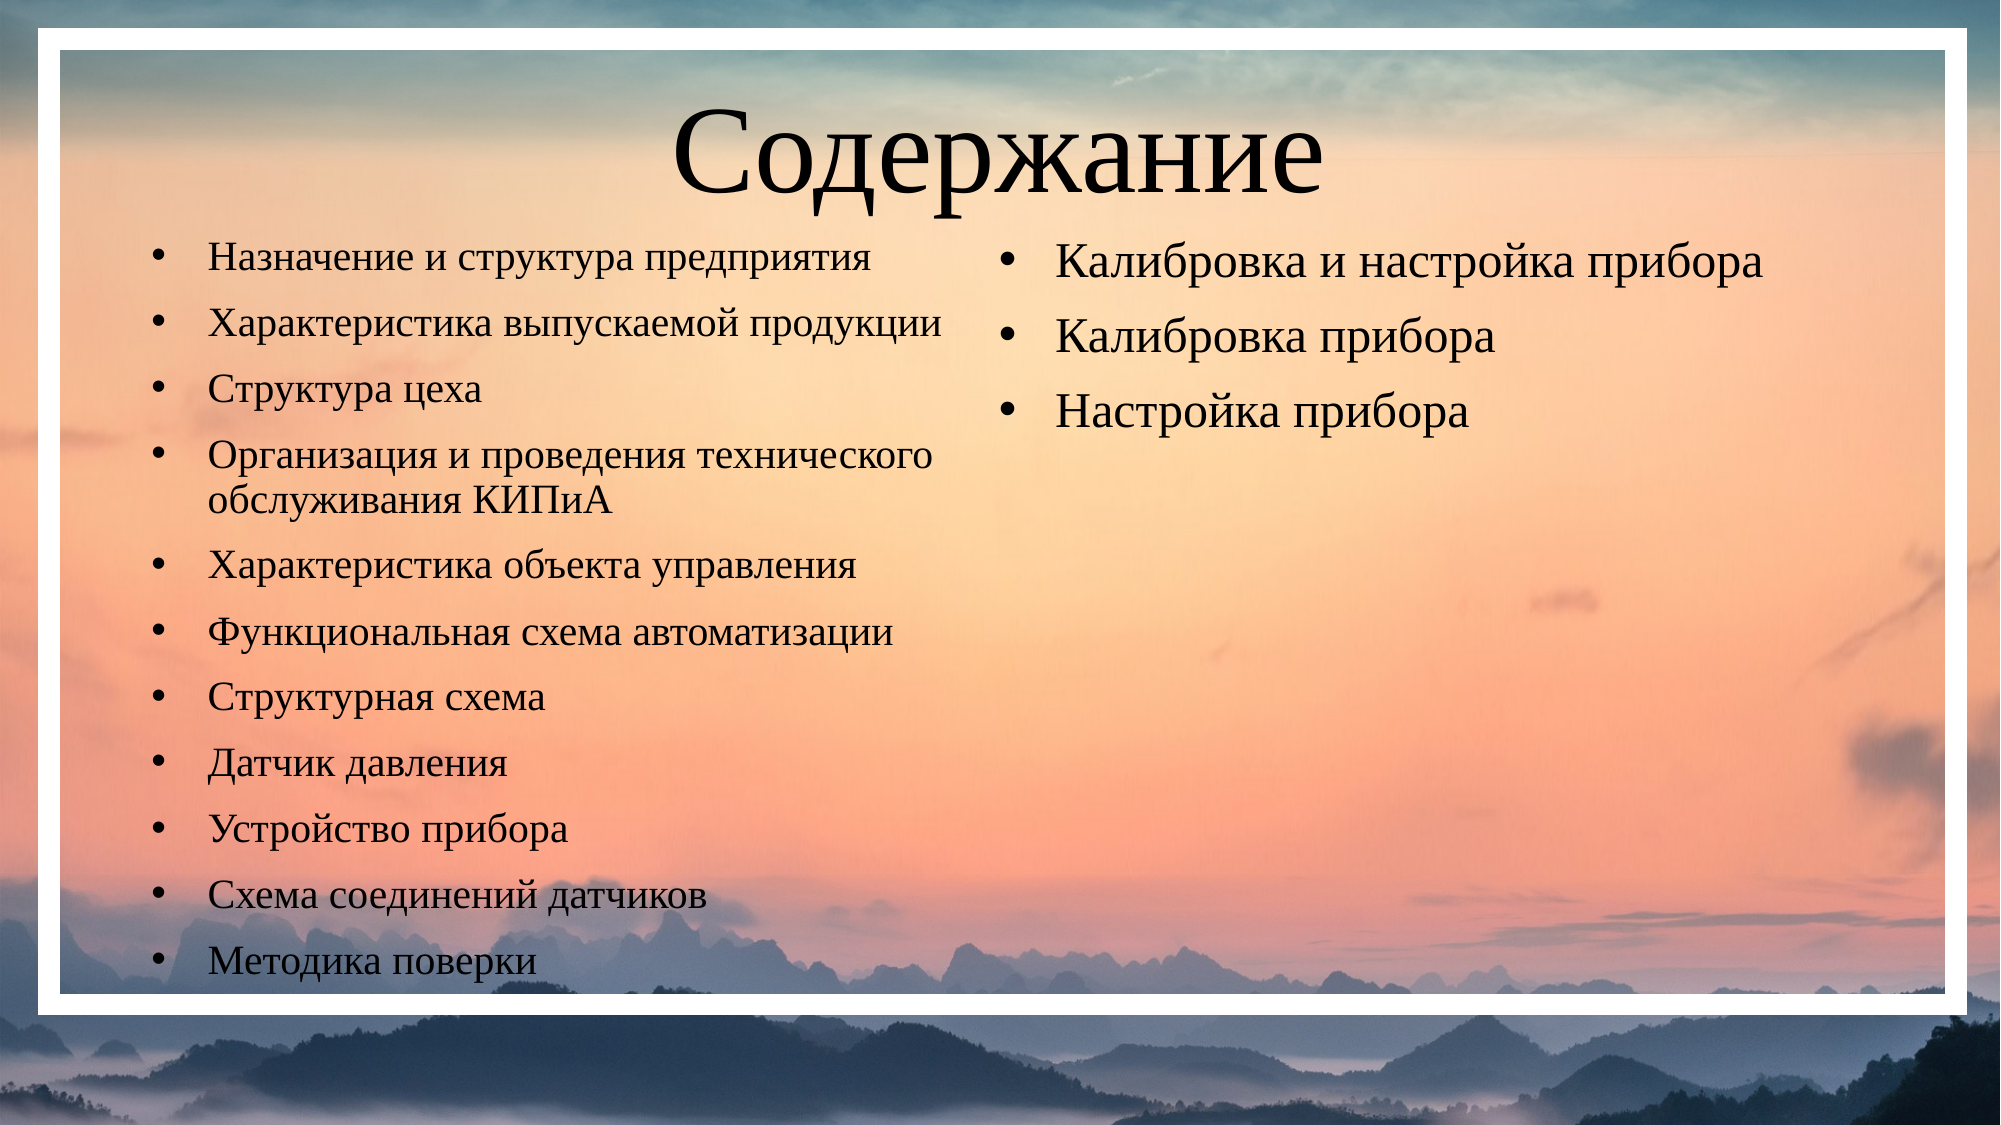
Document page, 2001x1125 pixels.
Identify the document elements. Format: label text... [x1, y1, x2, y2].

list Назначение и структура предприятия Характеристика выпускаемой продукции Структура цеха Организация и проведения технического обслуживания КИПиА Характеристика объекта управления Функциональная схема автоматизации Структурная схема Датчик давления Устройство прибора Схема соединений датчиков Методика поверки Калибровка и настройка прибора Калибровка прибора Настройка прибора [136, 226, 1862, 999]
picture [0, 0, 2000, 1125]
title Содержание [136, 70, 1862, 226]
